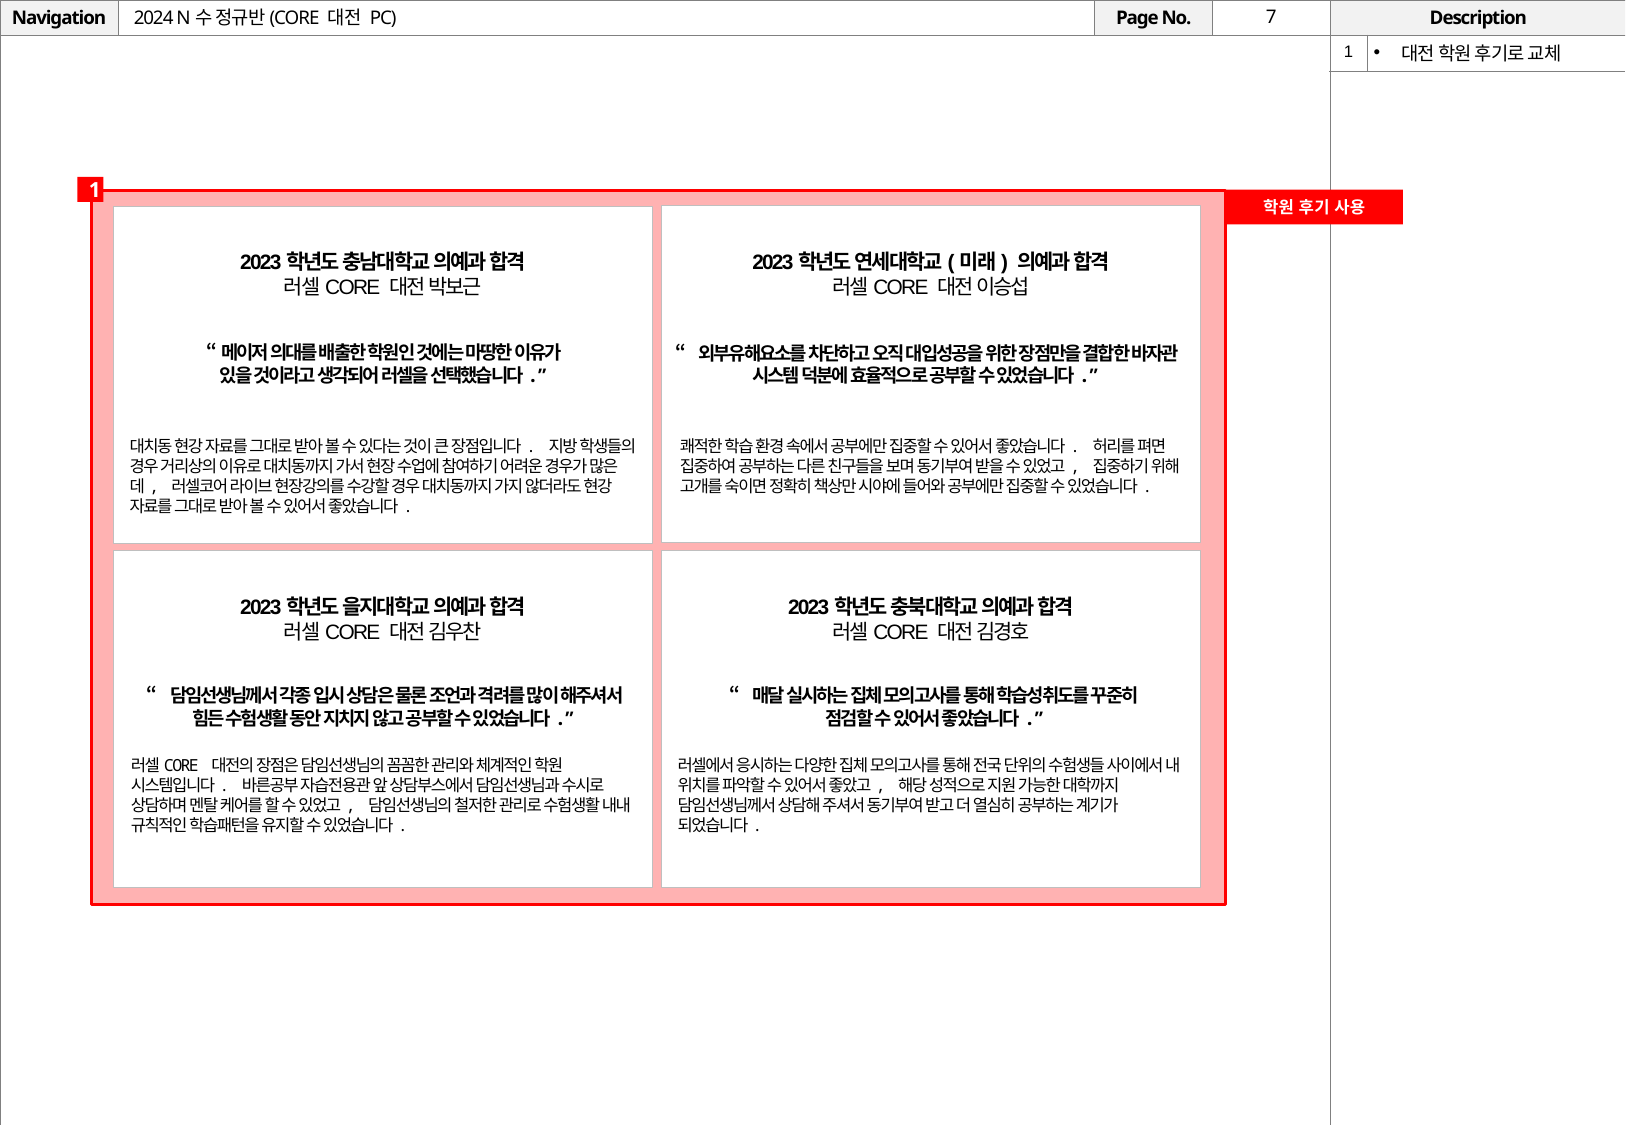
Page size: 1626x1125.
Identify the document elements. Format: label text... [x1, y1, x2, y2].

text_box 쾌적한 학습 환경 속에서 공부에만 집중할 수 있어서 좋았습니다. 허리를 펴면 집중하여 공부하는 다른 친구들을 보며 동기부여 받을 수 있었고, 집중하기 위해 고개를 숙이면 정확히 책상만 시야에 들어와 공부에만 집중할 수 있었습니다. [665, 428, 1203, 504]
text_box [659, 549, 1202, 889]
text_box 2023학년도 을지대학교 의예과 합격 러셀CORE 대전 김우찬 [112, 584, 654, 653]
text_box 러셀CORE 대전의 장점은 담임선생님의 꼼꼼한 관리와 체계적인 학원 시스템입니다. 바른공부 자습전용관 앞 상담부스에서 담임선생님과 수시로 상담하며 멘탈 케어를 할 수 있었고, 담임선생님의 철저한 관리로 수험생활 내내 규칙적인 학습패턴을 유지할 수 있었습니다. [115, 747, 654, 843]
title 2024 N수 정규반(CORE 대전 PC) [118, 0, 1097, 35]
text_box [91, 190, 1226, 905]
text_box 1 [75, 175, 106, 204]
table_header 1 [1329, 36, 1367, 71]
text_box 러셀에서 응시하는 다양한 집체 모의고사를 통해 전국 단위의 수험생들 사이에서 내 위치를 파악할 수 있어서 좋았고, 해당 성적으로 지원 가능한 대학까지 담임선생님께서 상담해 주셔서 동기부여 받고 더 열심히 공부하는 계기가 되었습니다. [662, 747, 1201, 843]
text_box 학원 후기 사용 [1224, 188, 1405, 226]
text_box 2023학년도 충남대학교 의예과 합격 러셀CORE 대전 박보근 [112, 239, 654, 309]
text_box [659, 204, 1202, 544]
text_box 대치동 현강 자료를 그대로 받아 볼 수 있다는 것이 큰 장점입니다. 지방 학생들의 경우 거리상의 이유로 대치동까지 가서 현장 수업에 참여하기 어려운 경우가 많은데, 러셀코어 라이브 현장강의를 수강할 경우 대치동까지 가지 않더라도 현강 자료를 그대로 받아 볼 수 있어서 좋았습니다. [114, 428, 653, 524]
text_box “메이저 의대를 배출한 학원인 것에는 마땅한 이유가 있을 것이라고 생각되어 러셀을 선택했습니다.” [114, 331, 654, 396]
table_header 대전 학원 후기로 교체 [1368, 36, 1625, 71]
text_box [111, 204, 654, 545]
text_box [111, 549, 654, 889]
text_box 2023학년도 충북대학교 의예과 합격 러셀CORE 대전 김경호 [660, 584, 1202, 653]
text_box “담임선생님께서 각종 입시 상담은 물론 조언과 격려를 많이 해주셔서 힘든 수험생활 동안 지치지 않고 공부할 수 있었습니다.” [113, 675, 654, 739]
text_box “매달 실시하는 집체 모의고사를 통해 학습성취도를 꾸준히 점검할 수 있어서 좋았습니다.” [665, 675, 1205, 739]
text_box 2023학년도 연세대학교(미래) 의예과 합격 러셀CORE 대전 이승섭 [660, 239, 1202, 308]
text_box “외부유해요소를 차단하고 오직 대입성공을 위한 장점만을 결합한 바자관 시스템 덕분에 효율적으로 공부할 수 있었습니다.” [656, 332, 1196, 396]
